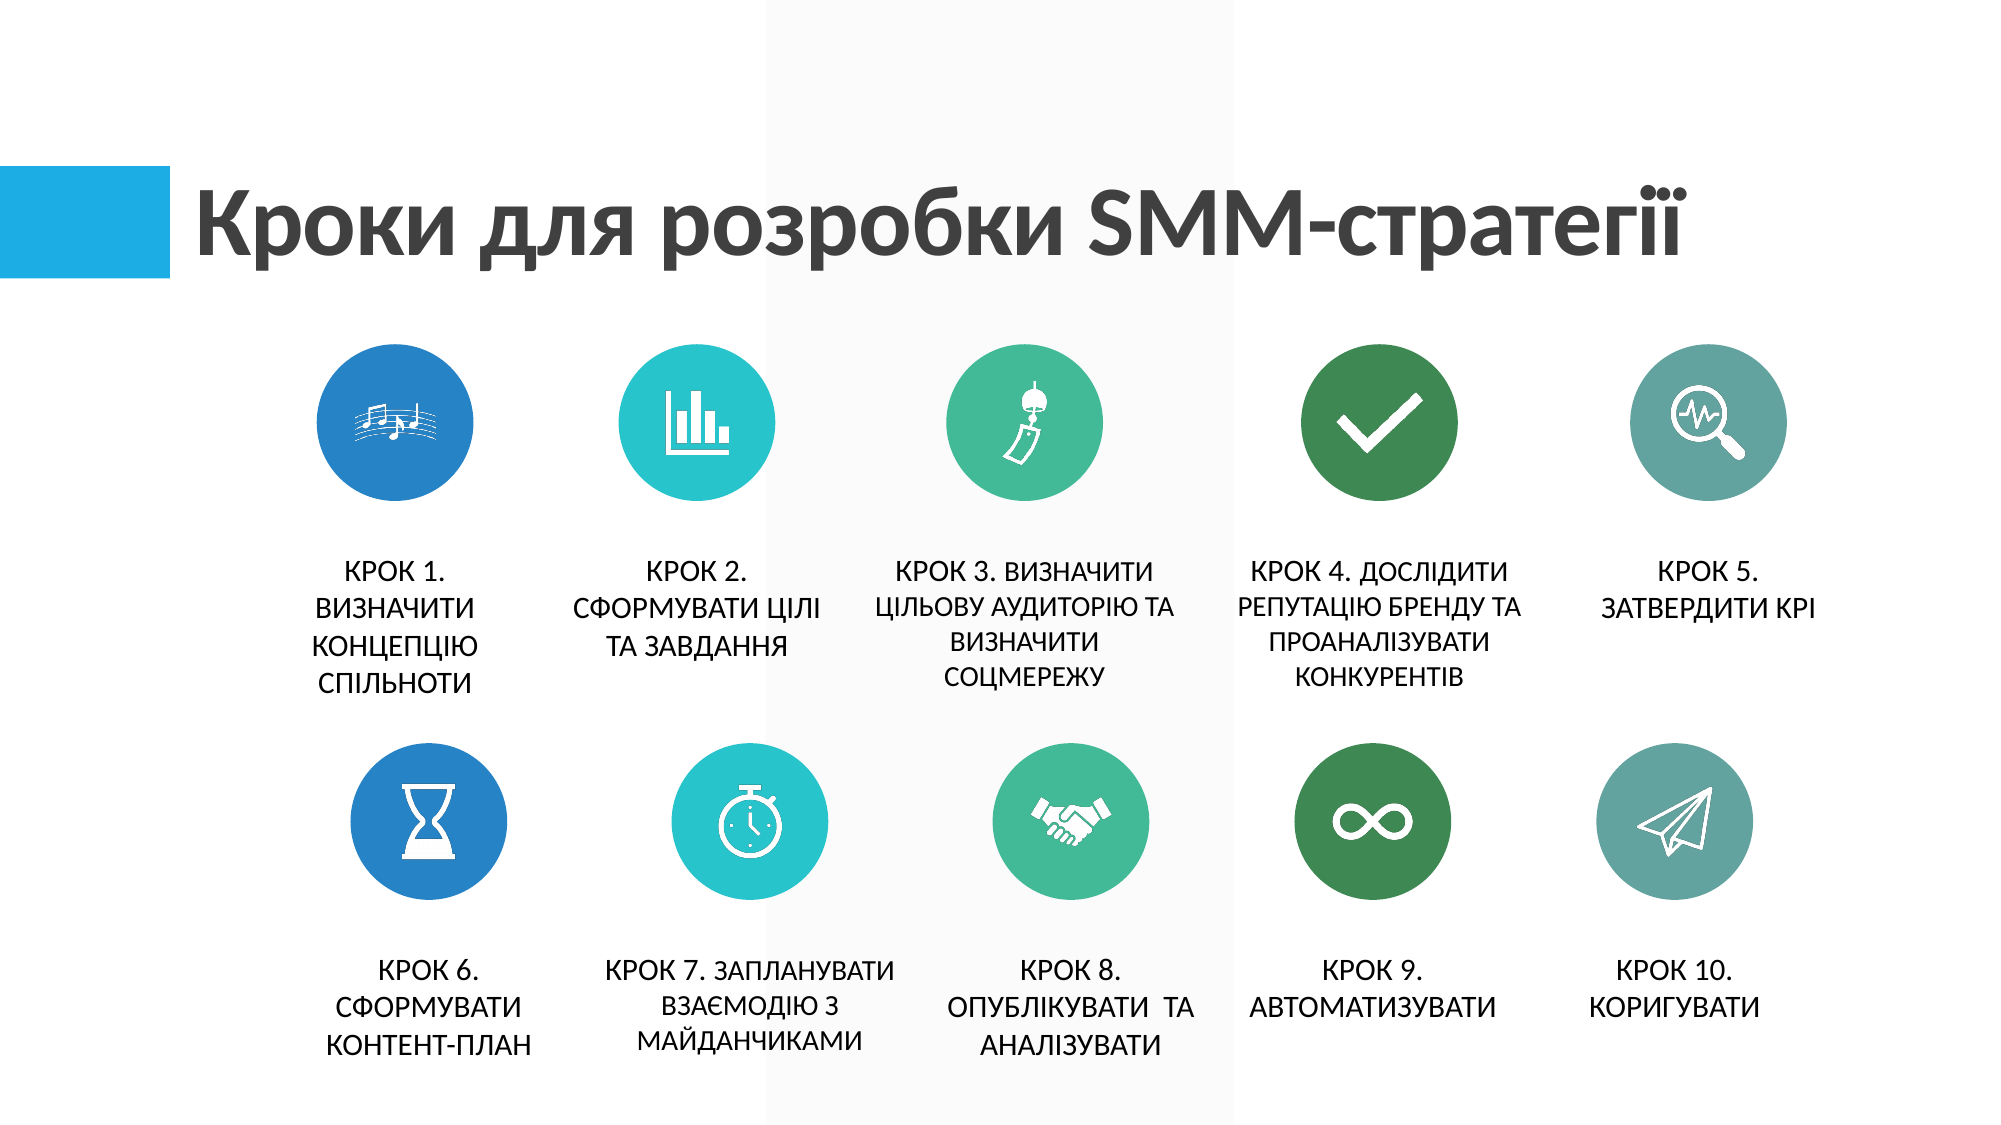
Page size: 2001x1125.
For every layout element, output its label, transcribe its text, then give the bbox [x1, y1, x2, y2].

title Кроки для розробки SMM-стратегії [180, 47, 1830, 285]
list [179, 343, 1925, 1079]
